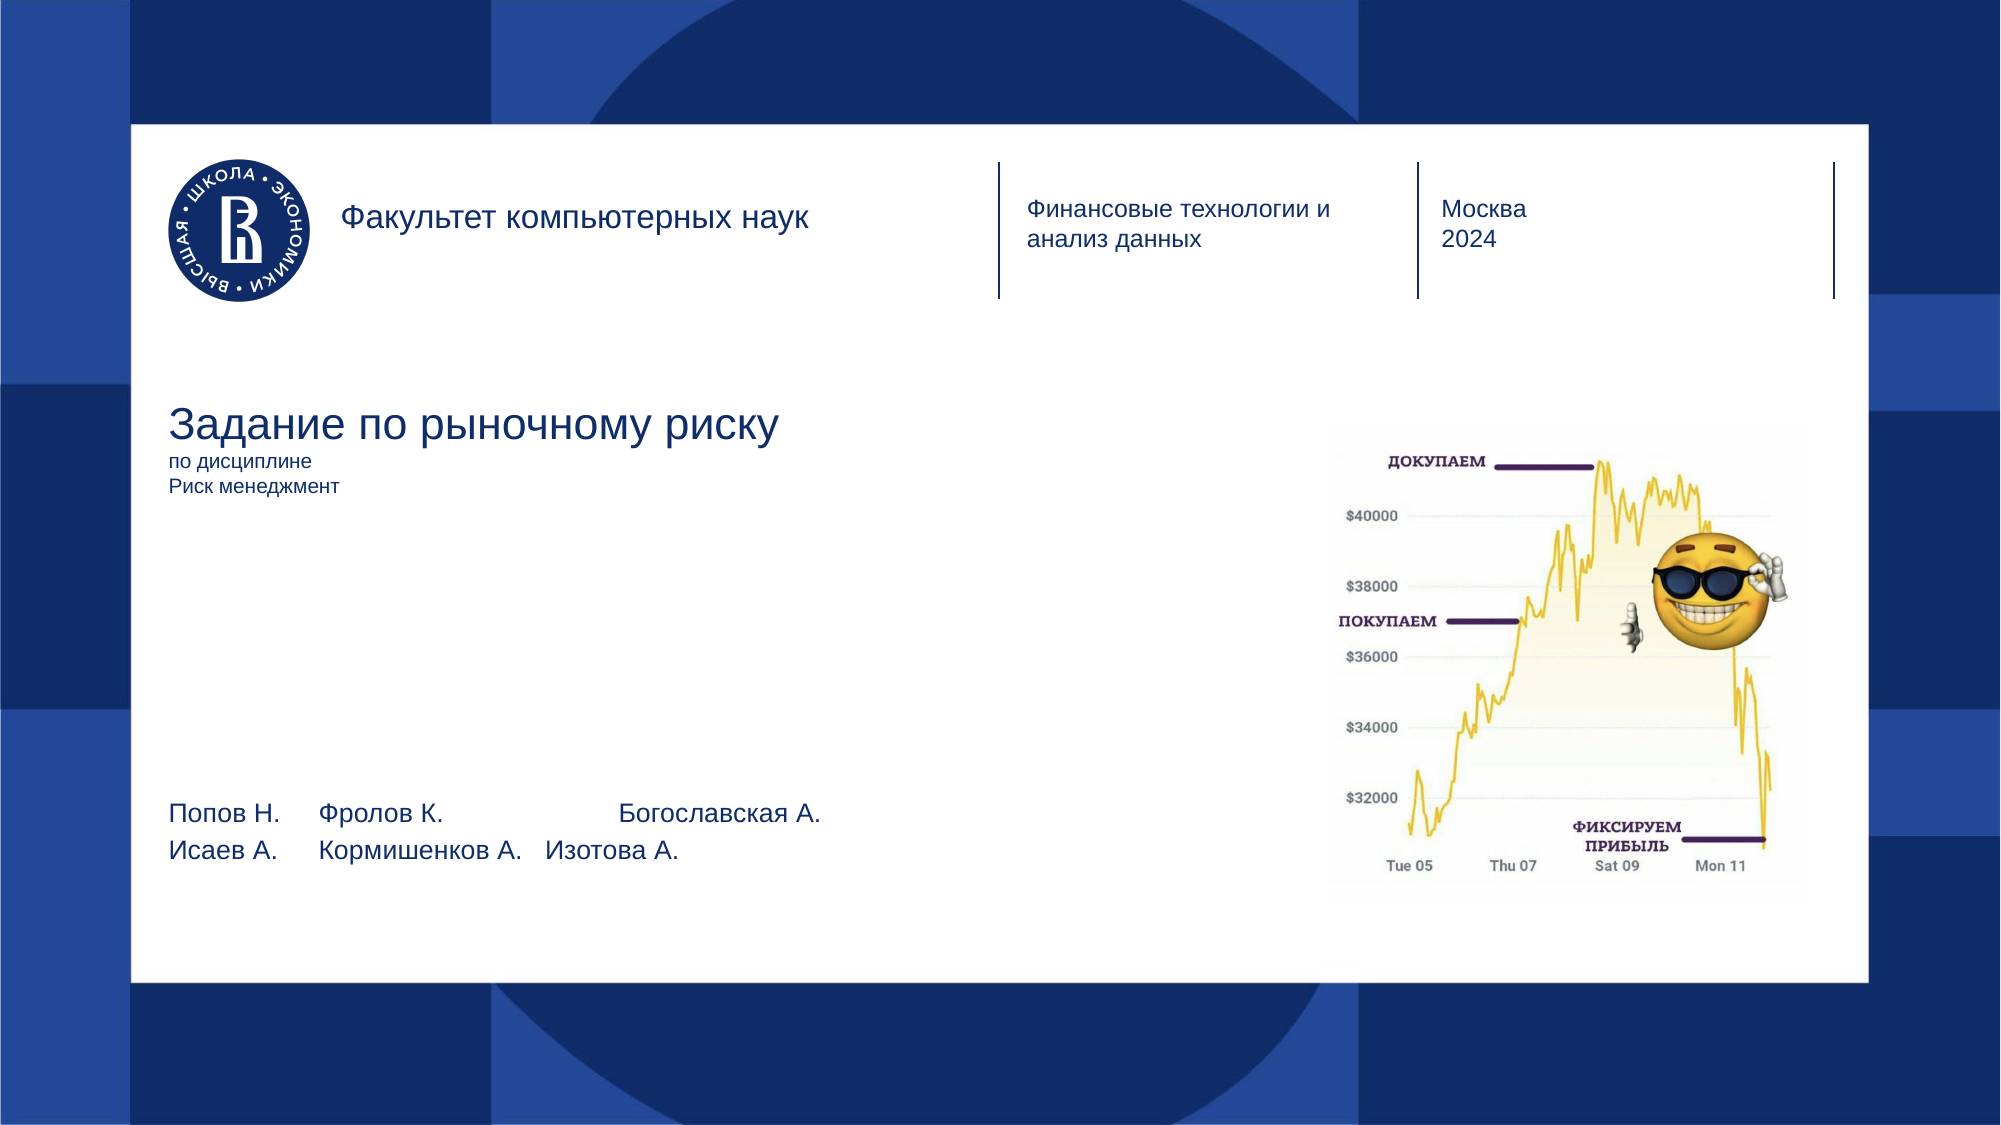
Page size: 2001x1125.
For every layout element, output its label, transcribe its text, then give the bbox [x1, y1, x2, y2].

title Задание по рыночному риску по дисциплине Риск менеджмент [168, 394, 1421, 719]
picture [0, 0, 2001, 1125]
list Попов Н. Фролов К. Богославская А. Исаев А. Кормишенков А. Изотова А. [168, 791, 1323, 899]
list Финансовые технологии и анализ данных [1026, 192, 1401, 269]
list Факультет компьютерных наук [340, 194, 972, 267]
list Москва 2024 [1441, 192, 1806, 269]
